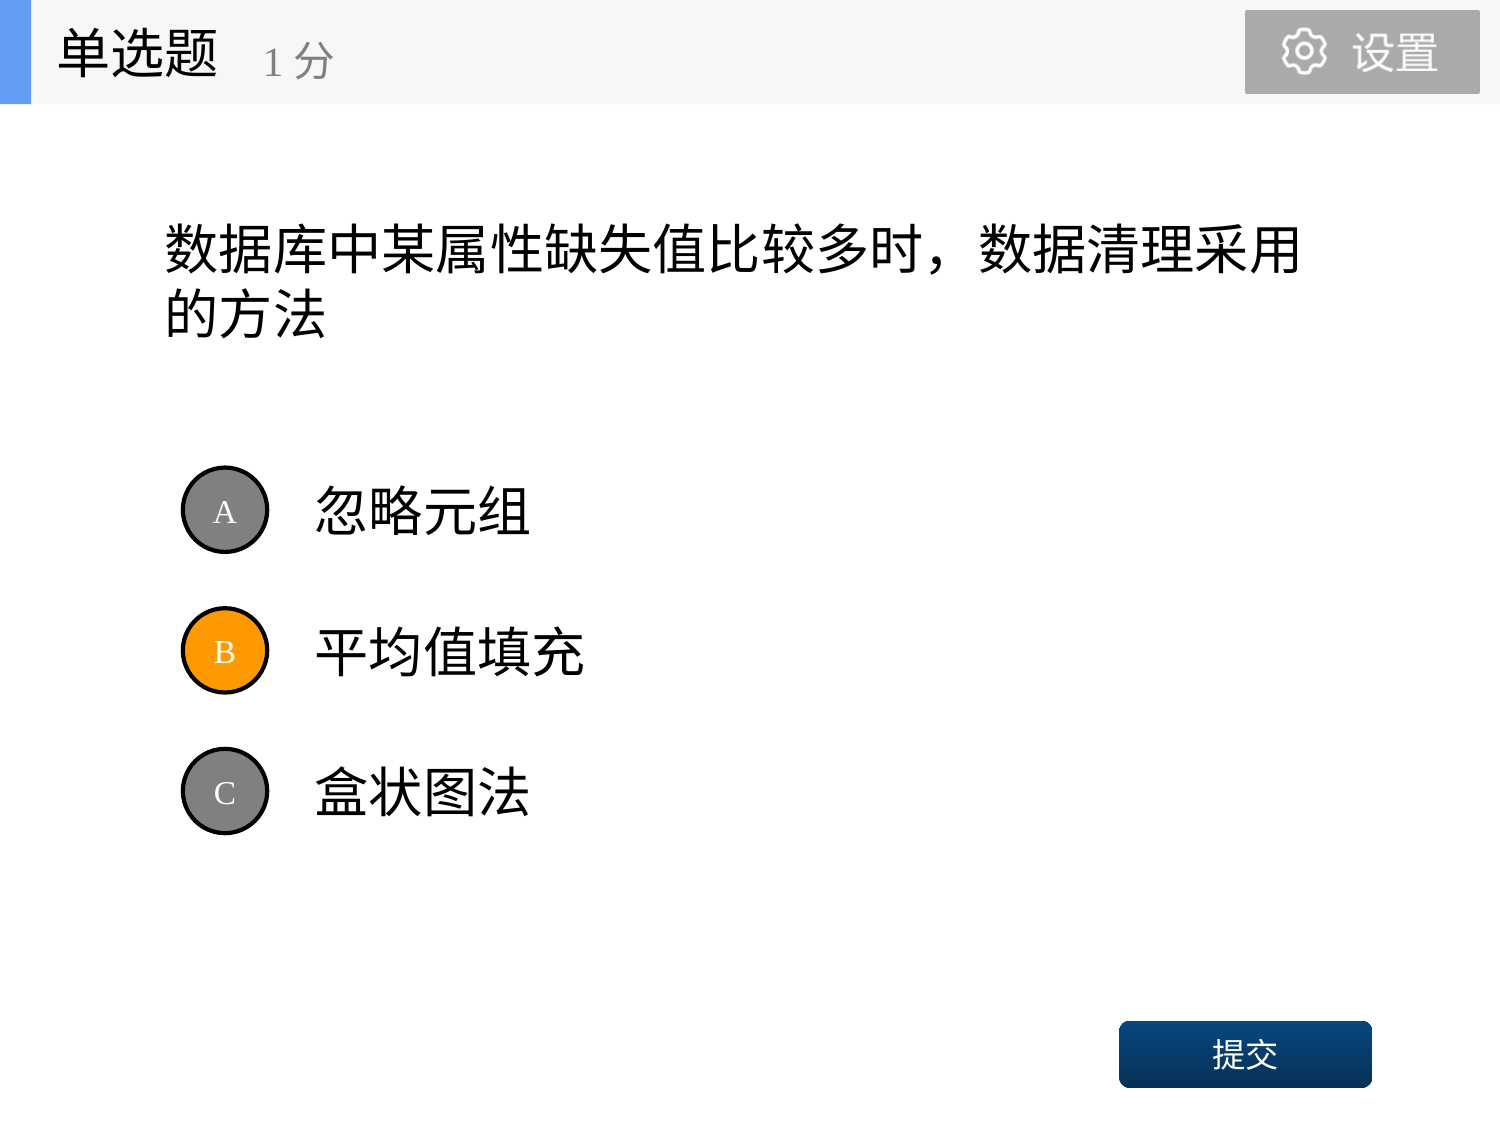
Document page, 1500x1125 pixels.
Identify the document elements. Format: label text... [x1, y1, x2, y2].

text_box 提交 [1117, 1018, 1375, 1091]
text_box 数据库中某属性缺失值比较多时，数据清理采用的方法 [149, 113, 1350, 456]
text_box 盒状图法 [299, 738, 1350, 844]
text_box 平均值填充 [299, 597, 1350, 703]
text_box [0, 0, 1500, 105]
text_box 忽略元组 [299, 456, 1350, 563]
picture [1245, 10, 1480, 94]
text_box C [180, 746, 270, 836]
text_box B [180, 606, 270, 695]
text_box A [180, 465, 270, 555]
